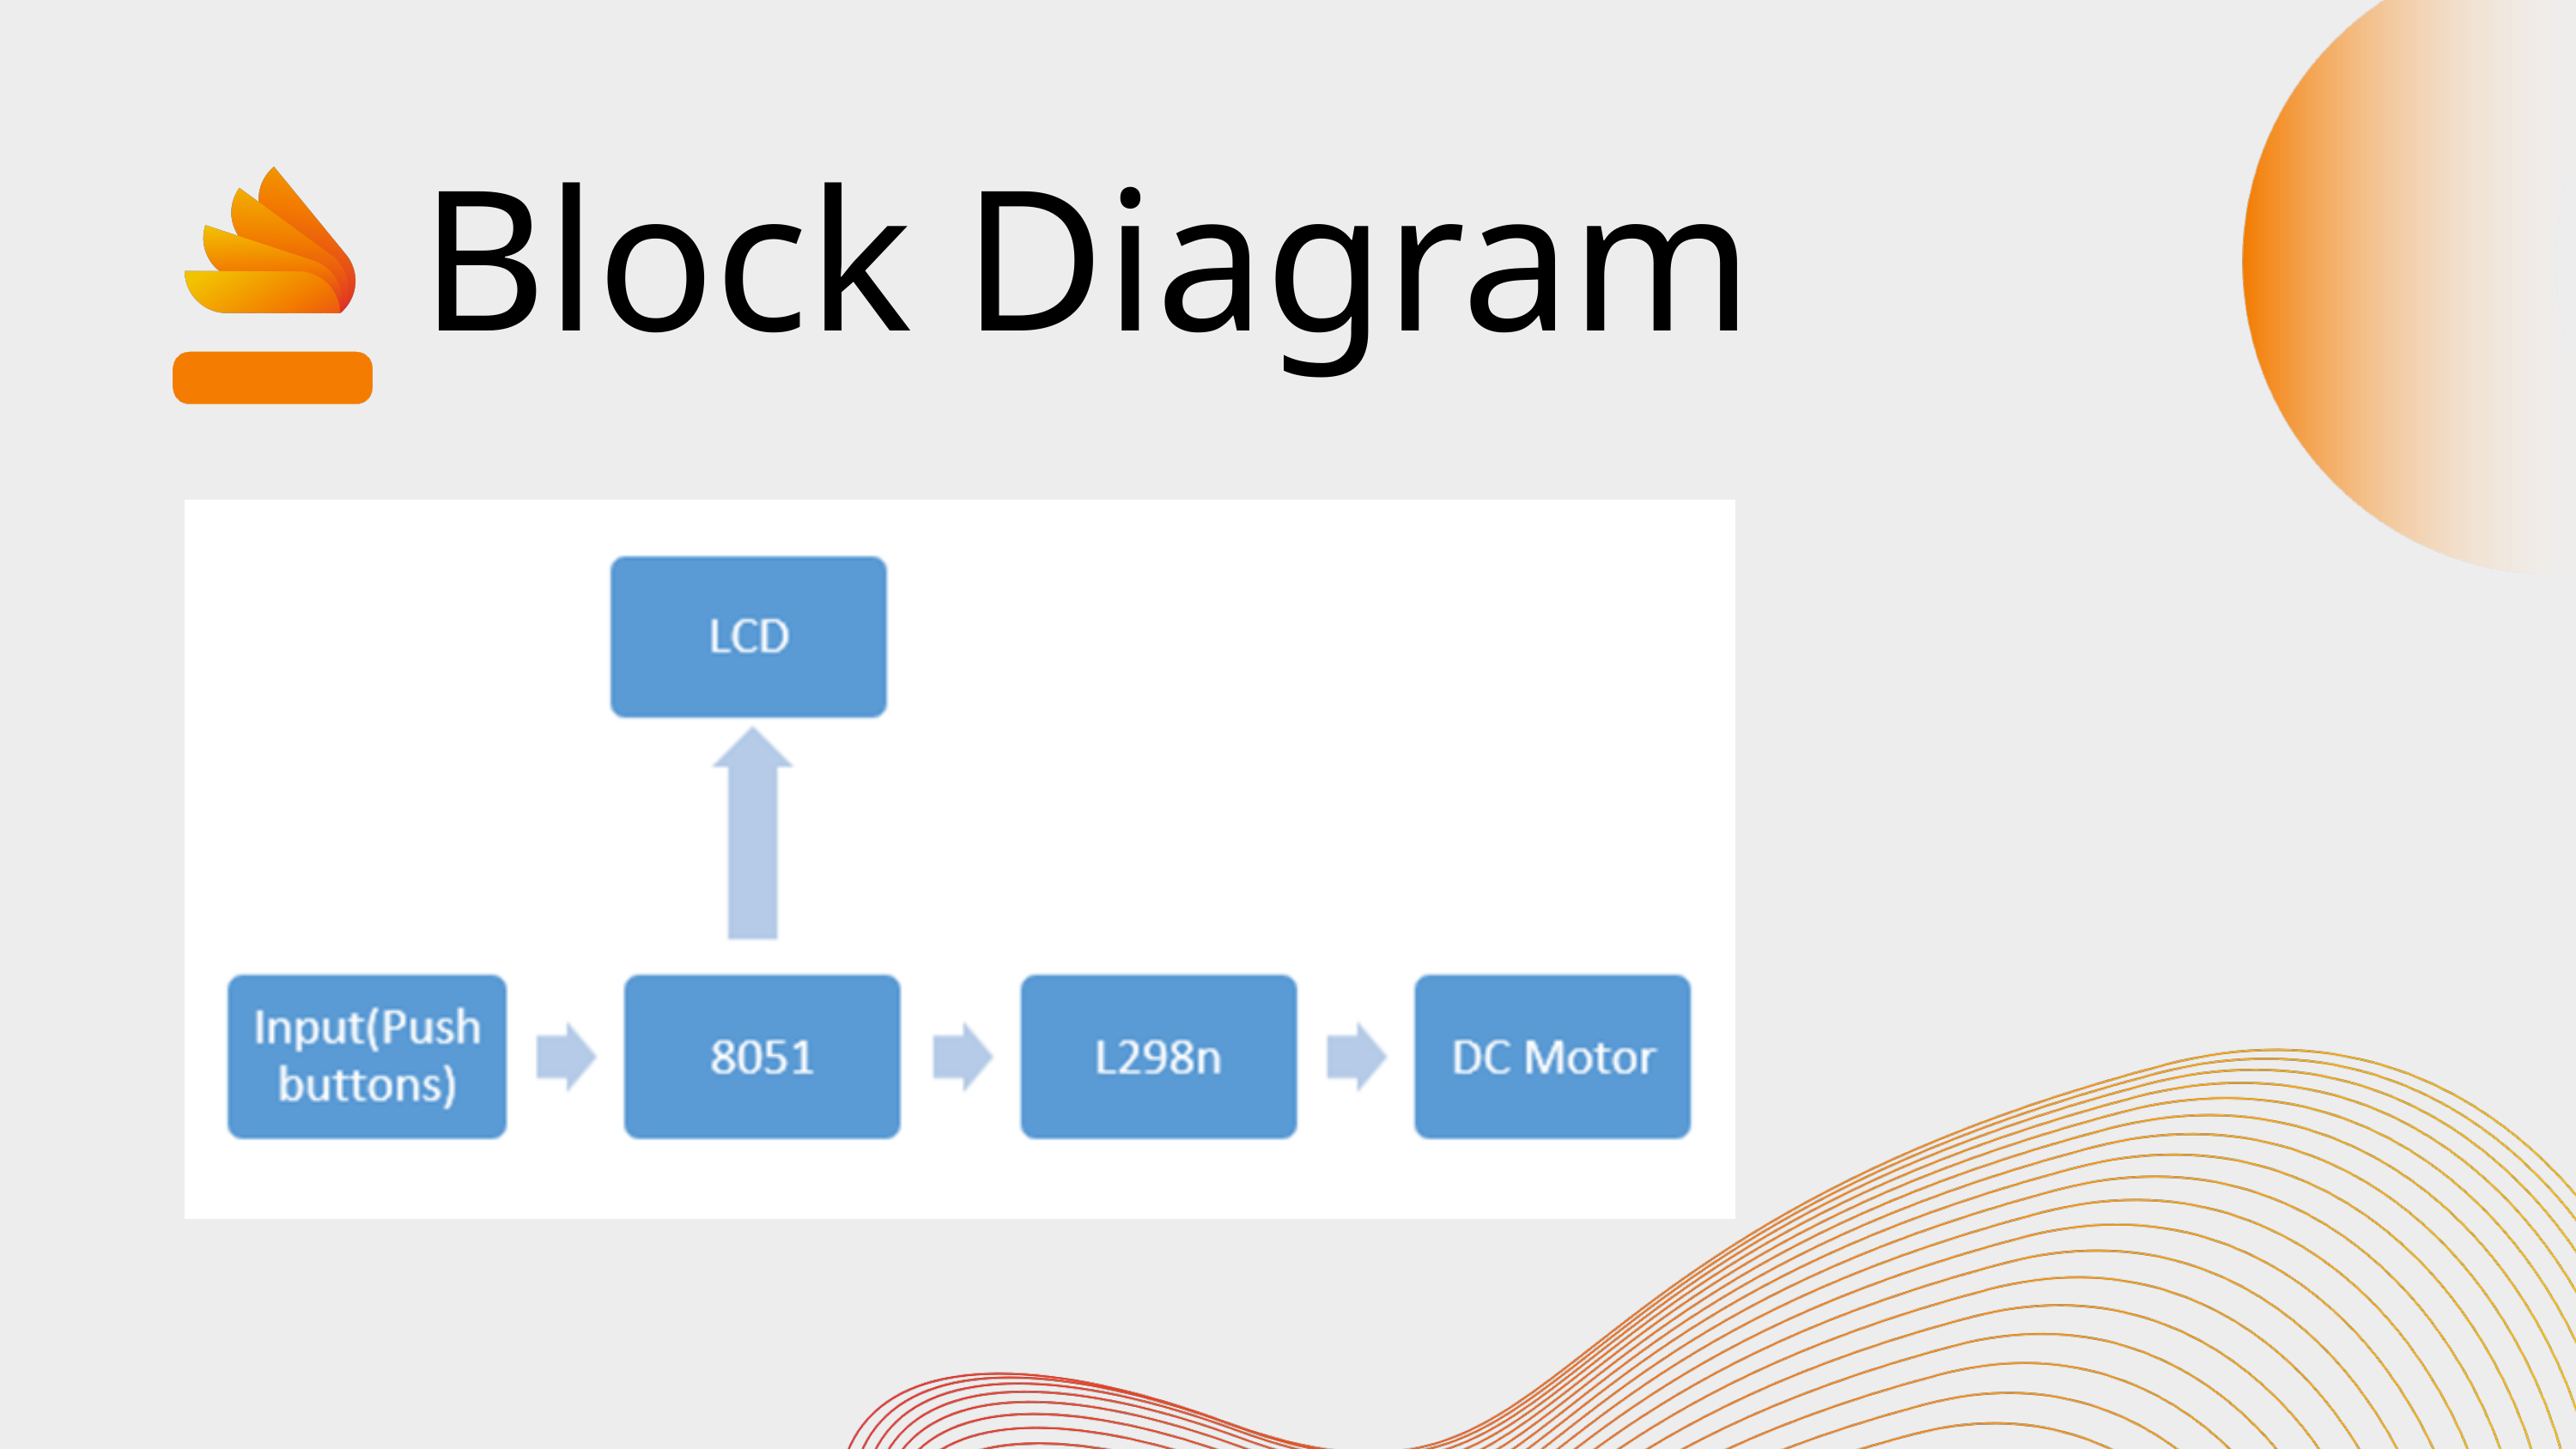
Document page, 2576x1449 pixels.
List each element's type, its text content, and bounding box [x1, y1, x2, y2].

picture [184, 167, 361, 313]
picture [185, 500, 2576, 1449]
picture [2163, 0, 2576, 573]
text_box Block Diagram [420, 177, 1855, 370]
picture [172, 351, 373, 405]
